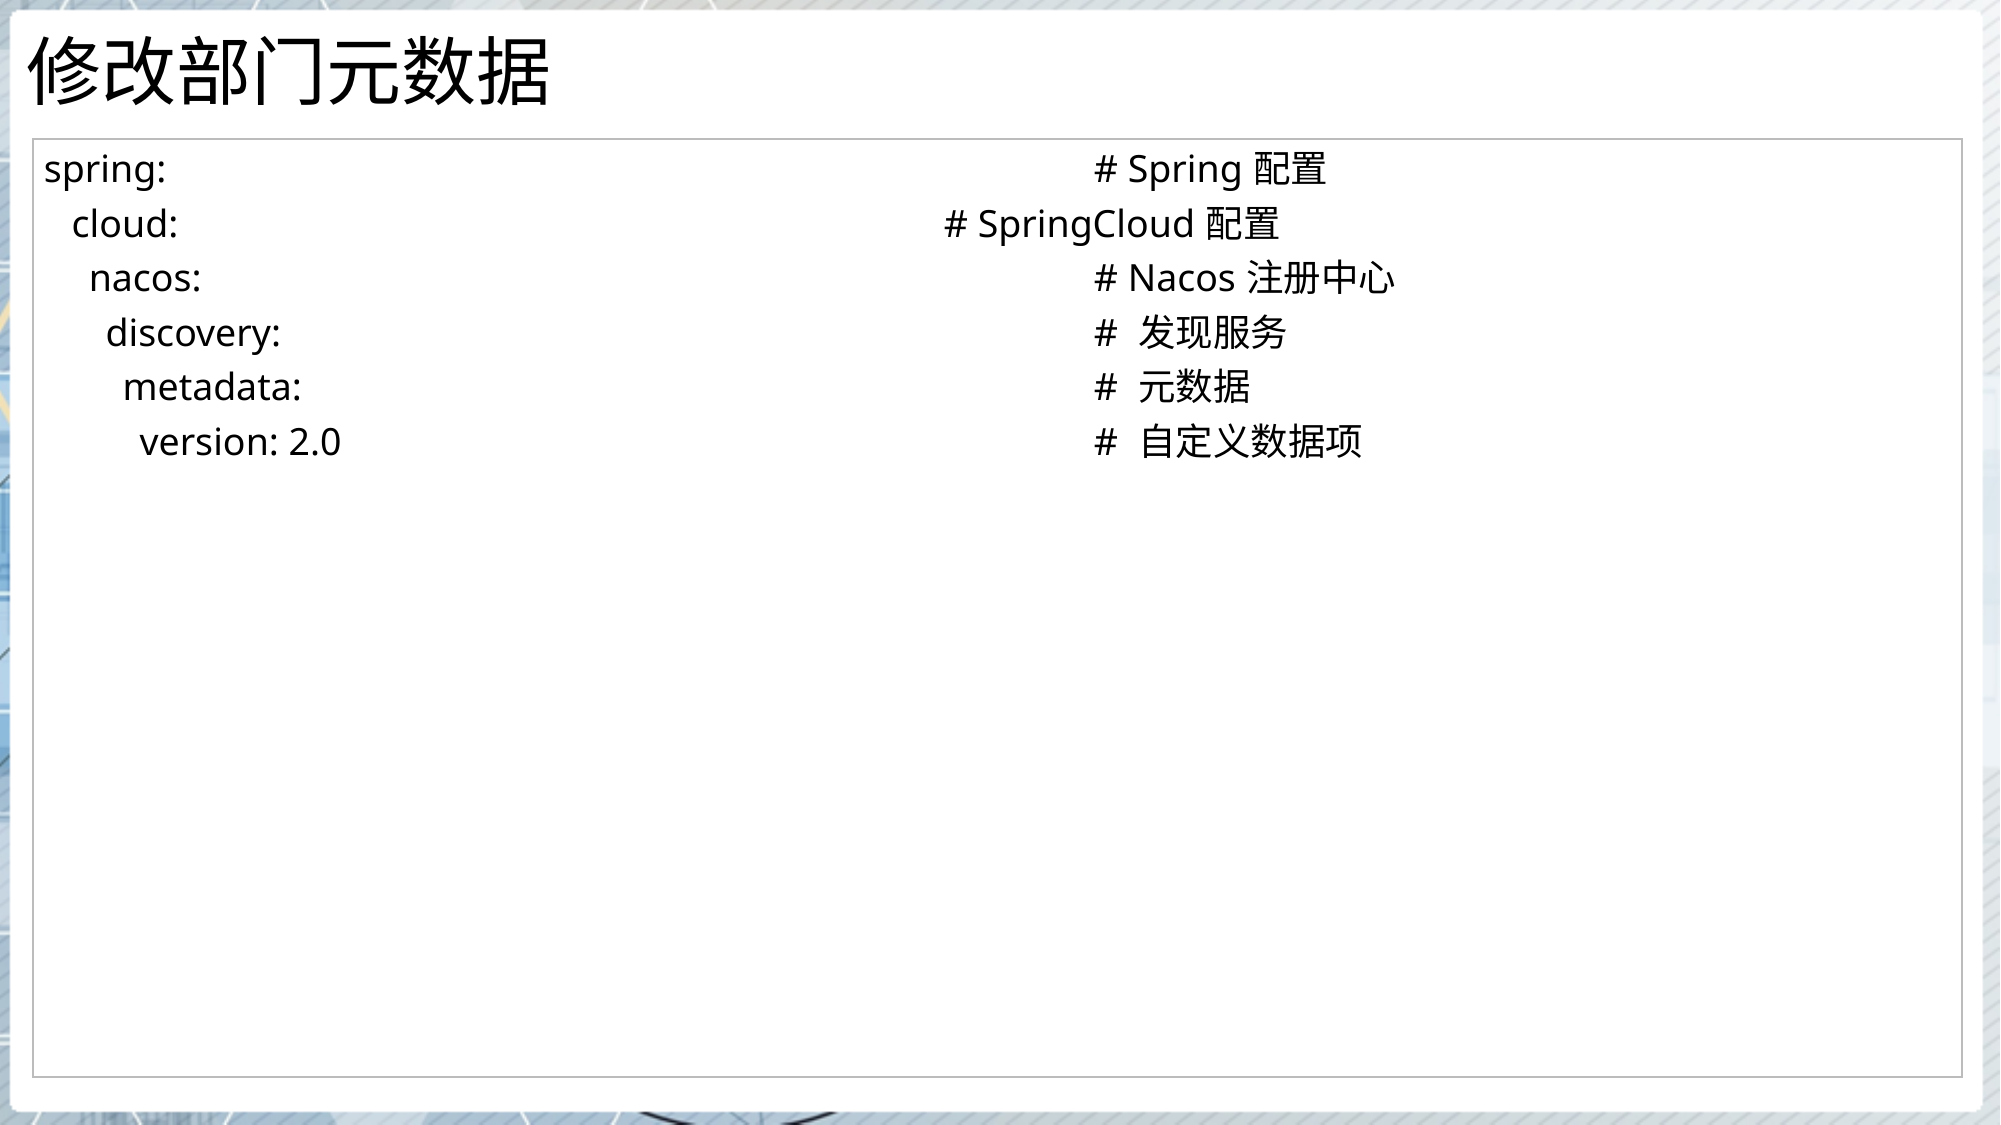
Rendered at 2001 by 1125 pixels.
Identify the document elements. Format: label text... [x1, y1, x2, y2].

table_header spring: # Spring配置 cloud: # SpringCloud配置 nacos: # Nacos注册中心 discovery: # 发现服务 metadata: # 元数据 version: 2.0 # 自定义数据项 [34, 140, 1961, 1076]
title 修改部门元数据 [11, 11, 1983, 140]
picture [0, 0, 2000, 1125]
